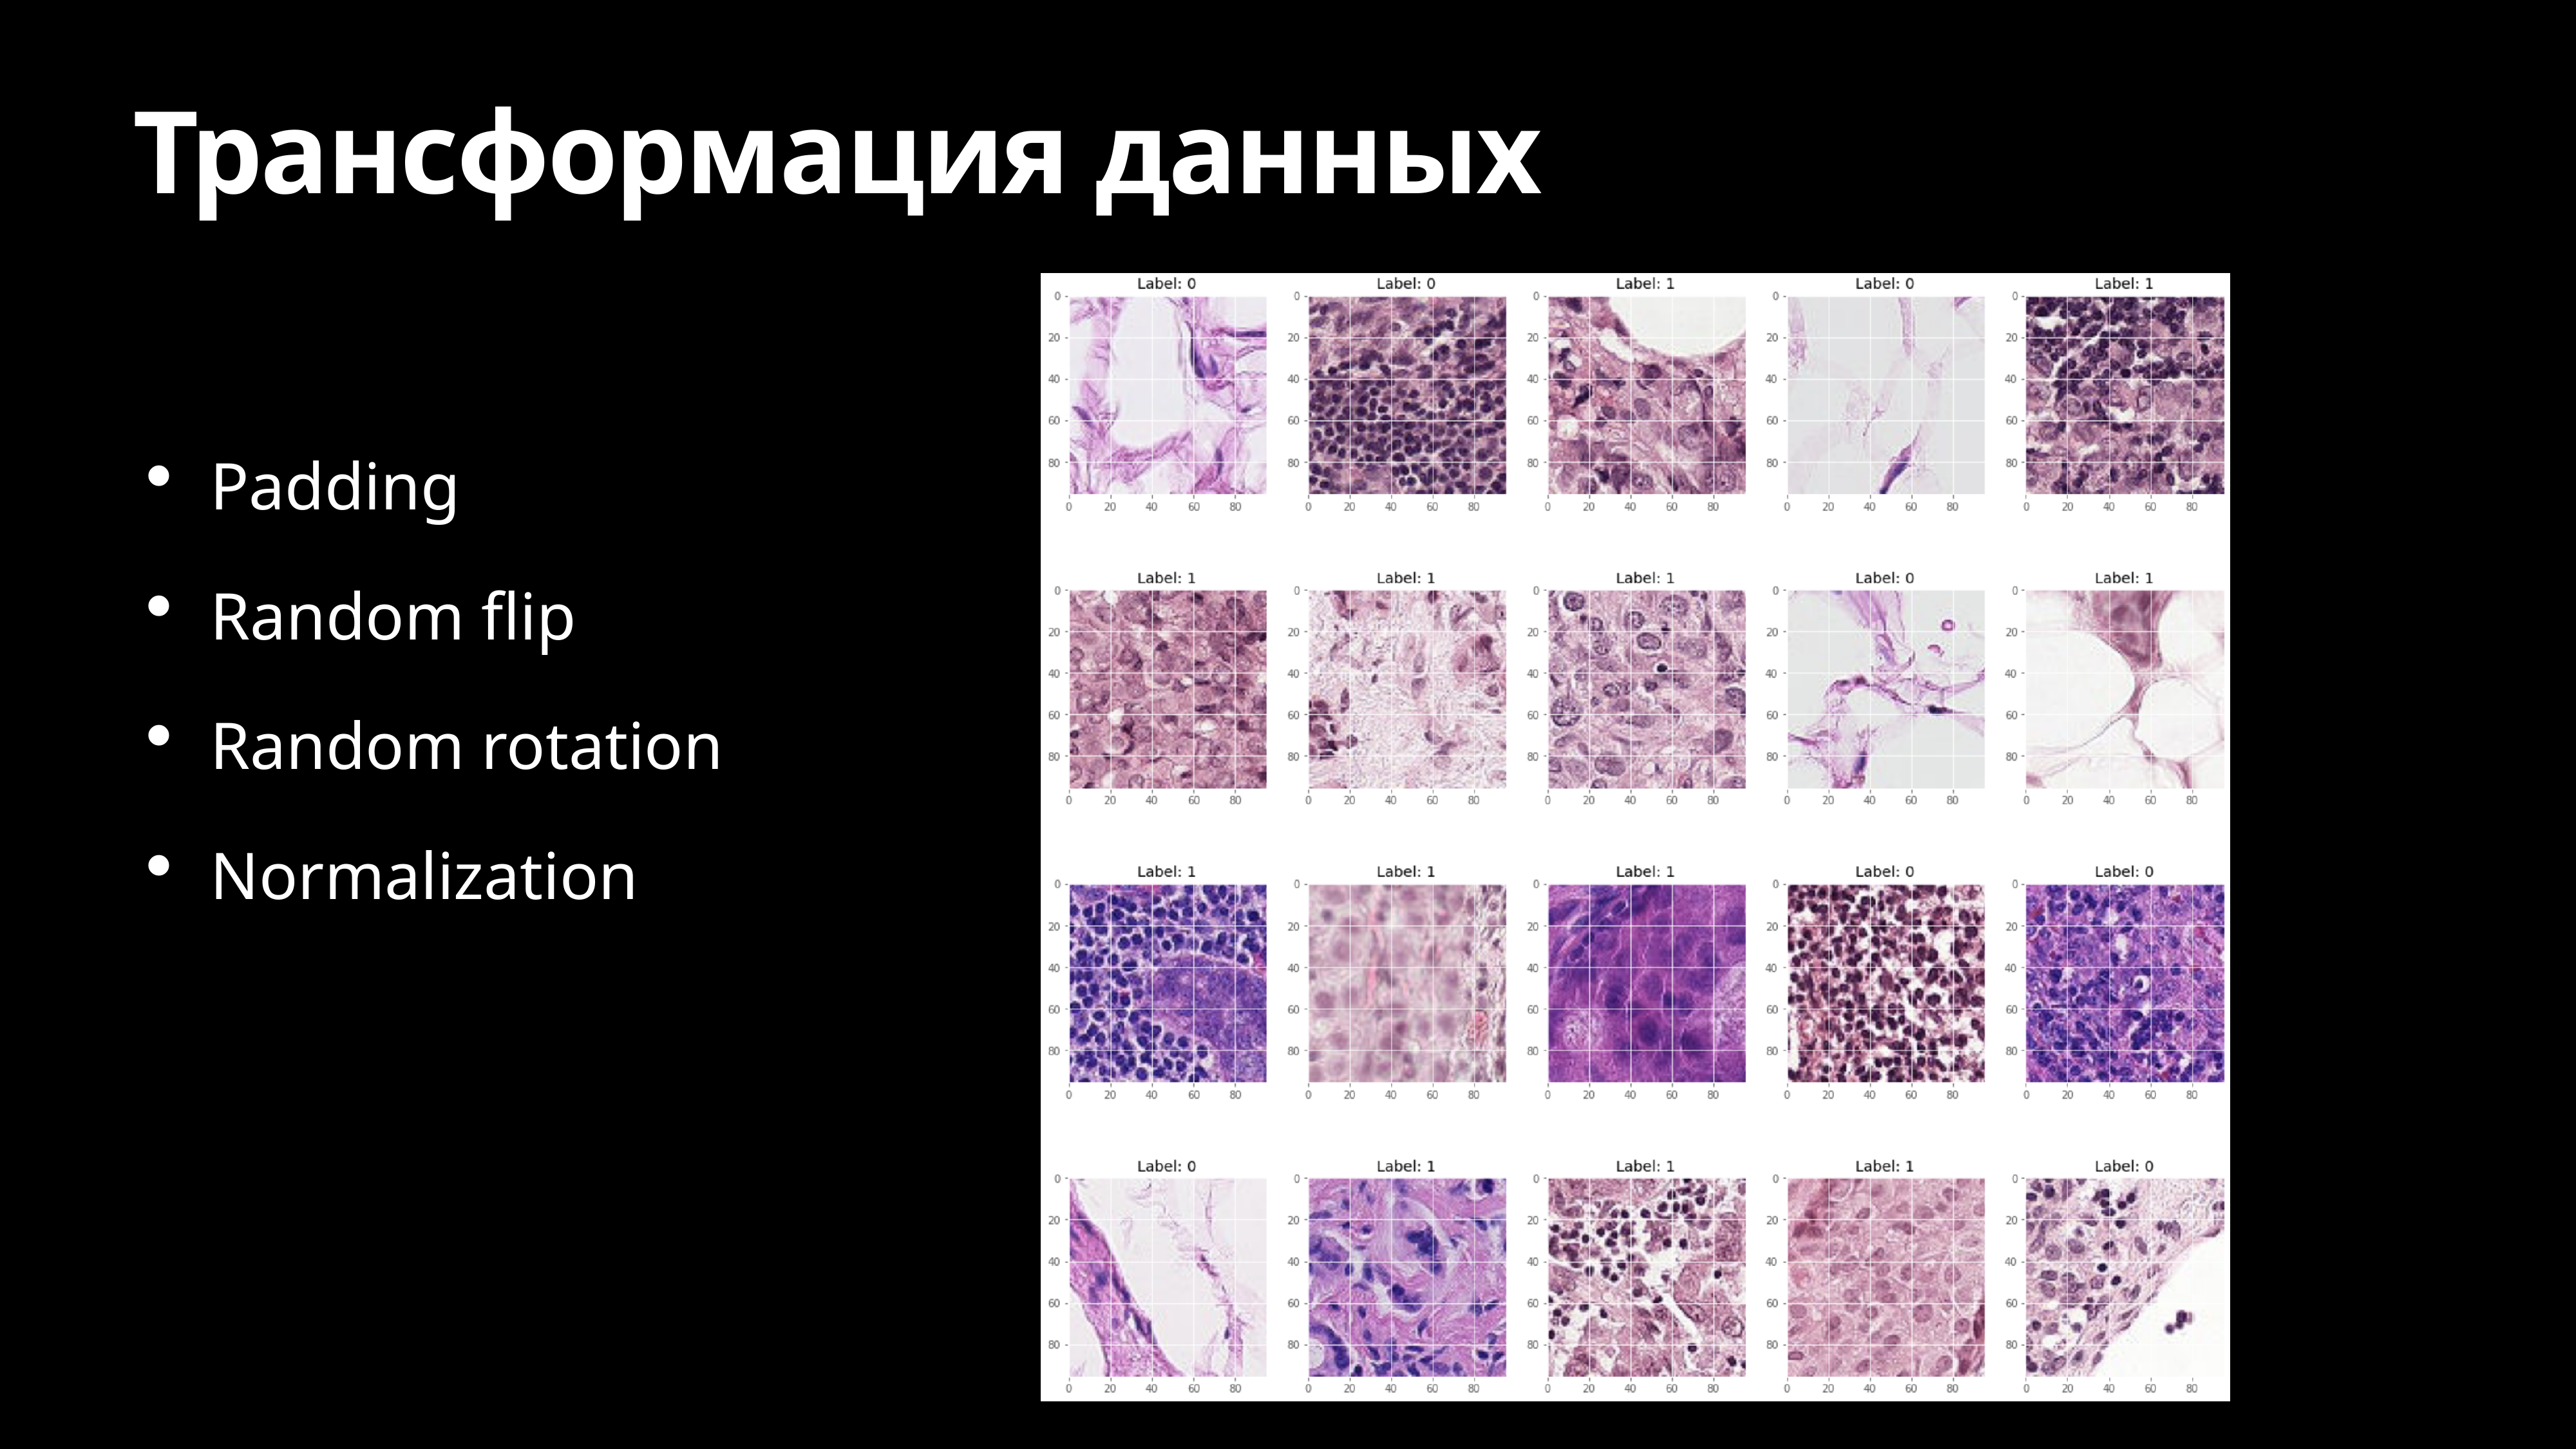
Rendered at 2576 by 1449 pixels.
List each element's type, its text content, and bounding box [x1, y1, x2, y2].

picture [1041, 273, 2230, 1401]
list Padding Random flip Random rotation Normalization [140, 448, 1041, 972]
title Трансформация данных [127, 100, 2460, 253]
